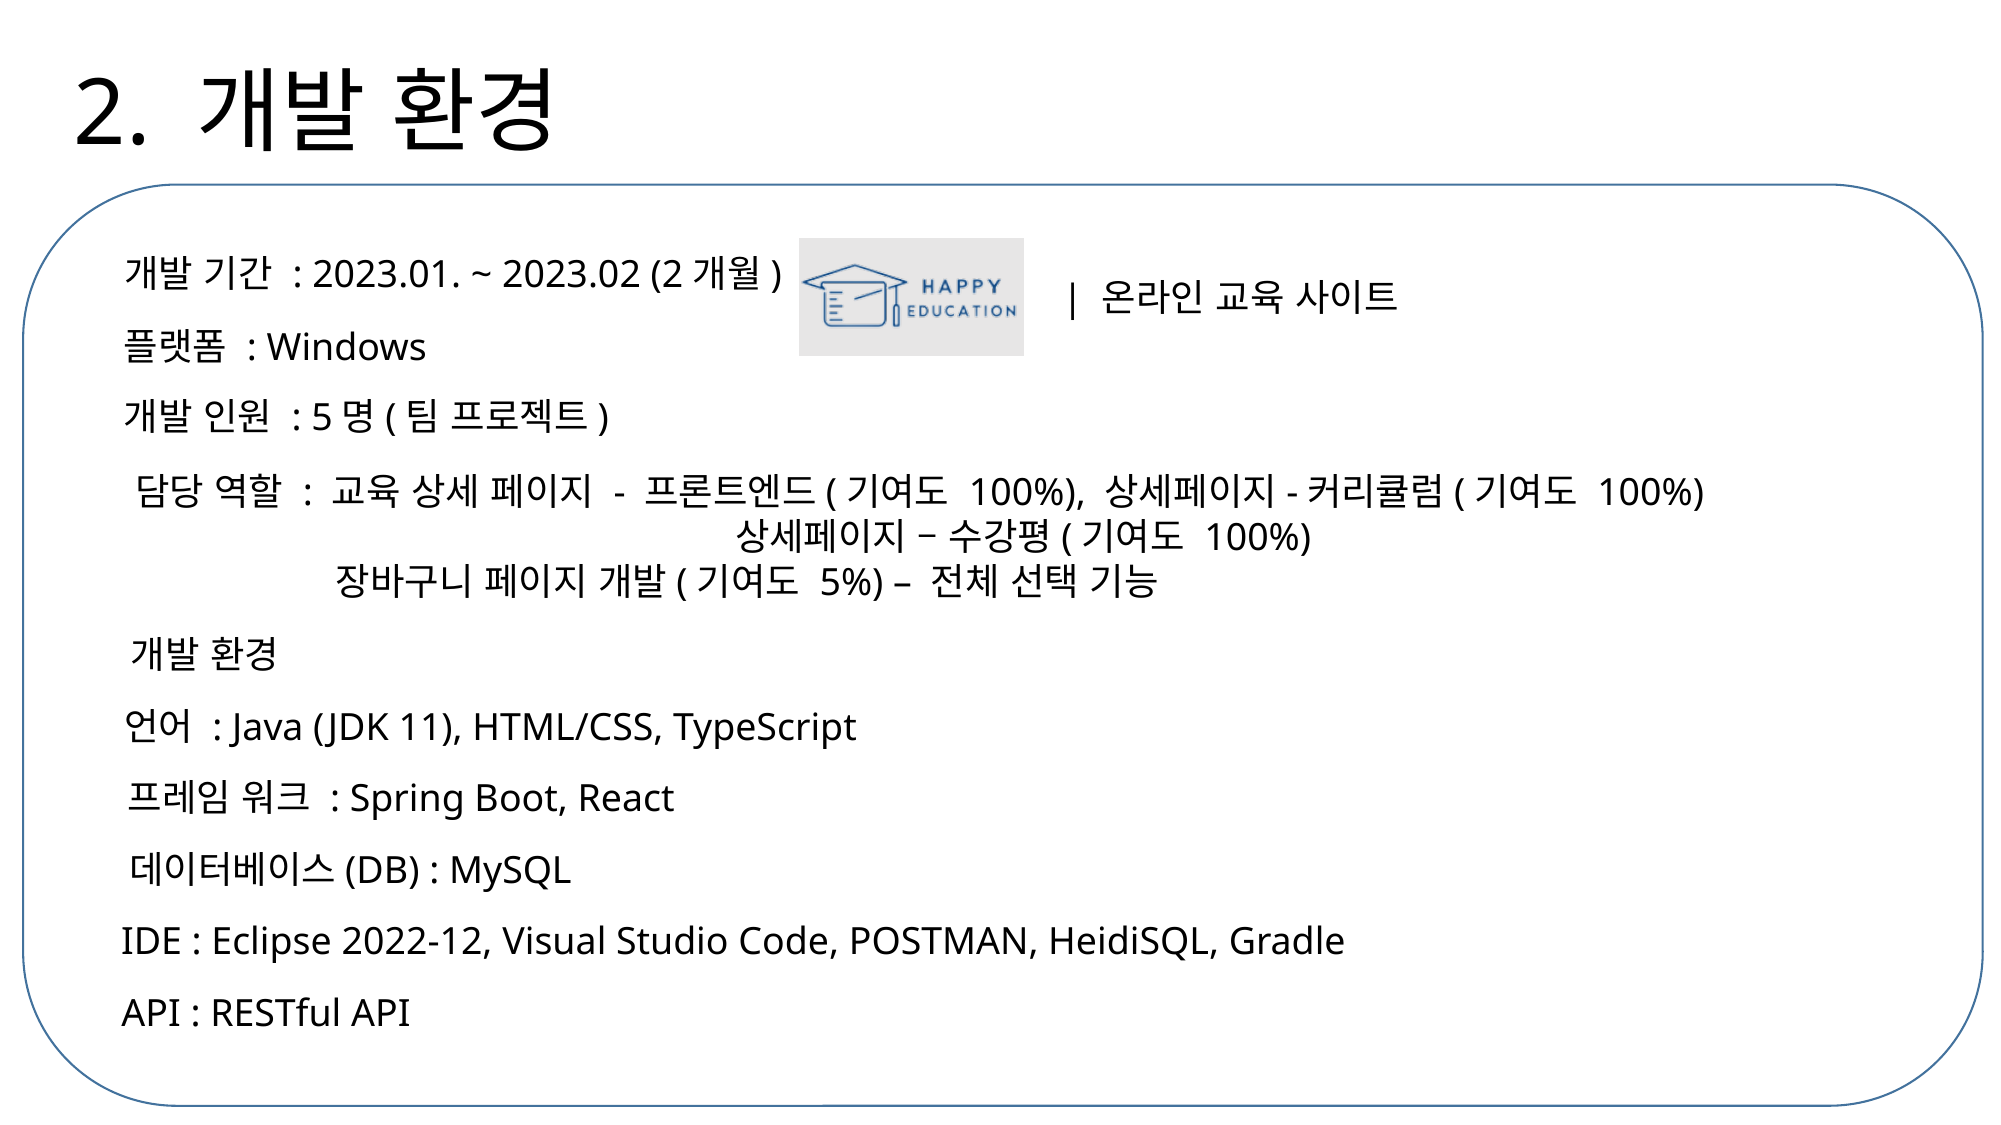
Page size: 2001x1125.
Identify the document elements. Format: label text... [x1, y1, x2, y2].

picture [798, 238, 1025, 356]
text_box API : RESTful API [106, 981, 426, 1042]
text_box 개발 기간 : 2023.01. ~ 2023.02 (2개월) [109, 242, 797, 303]
text_box 프레임 워크 : Spring Boot, React [112, 767, 690, 827]
text_box | 온라인 교육 사이트 [1047, 266, 1414, 327]
text_box IDE : Eclipse 2022-12, Visual Studio Code, POSTMAN, HeidiSQL, Gradle [106, 909, 1362, 970]
text_box 언어 : Java (JDK 11), HTML/CSS, TypeScript [109, 695, 873, 756]
text_box 플랫폼 : Windows [109, 315, 442, 375]
title 2. 개발 환경 [58, 45, 1784, 185]
text_box 담당 역할 : 교육 상세 페이지 - 프론트엔드(기여도 100%), 상세페이지-커리큘럼(기여도 100%) 상세페이지 – 수강평(기여도 100%) 장바구니 페이지 개발(기여도 5%) – 전체 선택 기능 [120, 460, 1720, 610]
text_box 데이터베이스(DB) : MySQL [114, 838, 588, 899]
text_box 개발 환경 [116, 623, 295, 684]
text_box 개발 인원 : 5명(팀 프로젝트) [108, 385, 624, 446]
text_box [22, 183, 1984, 1107]
